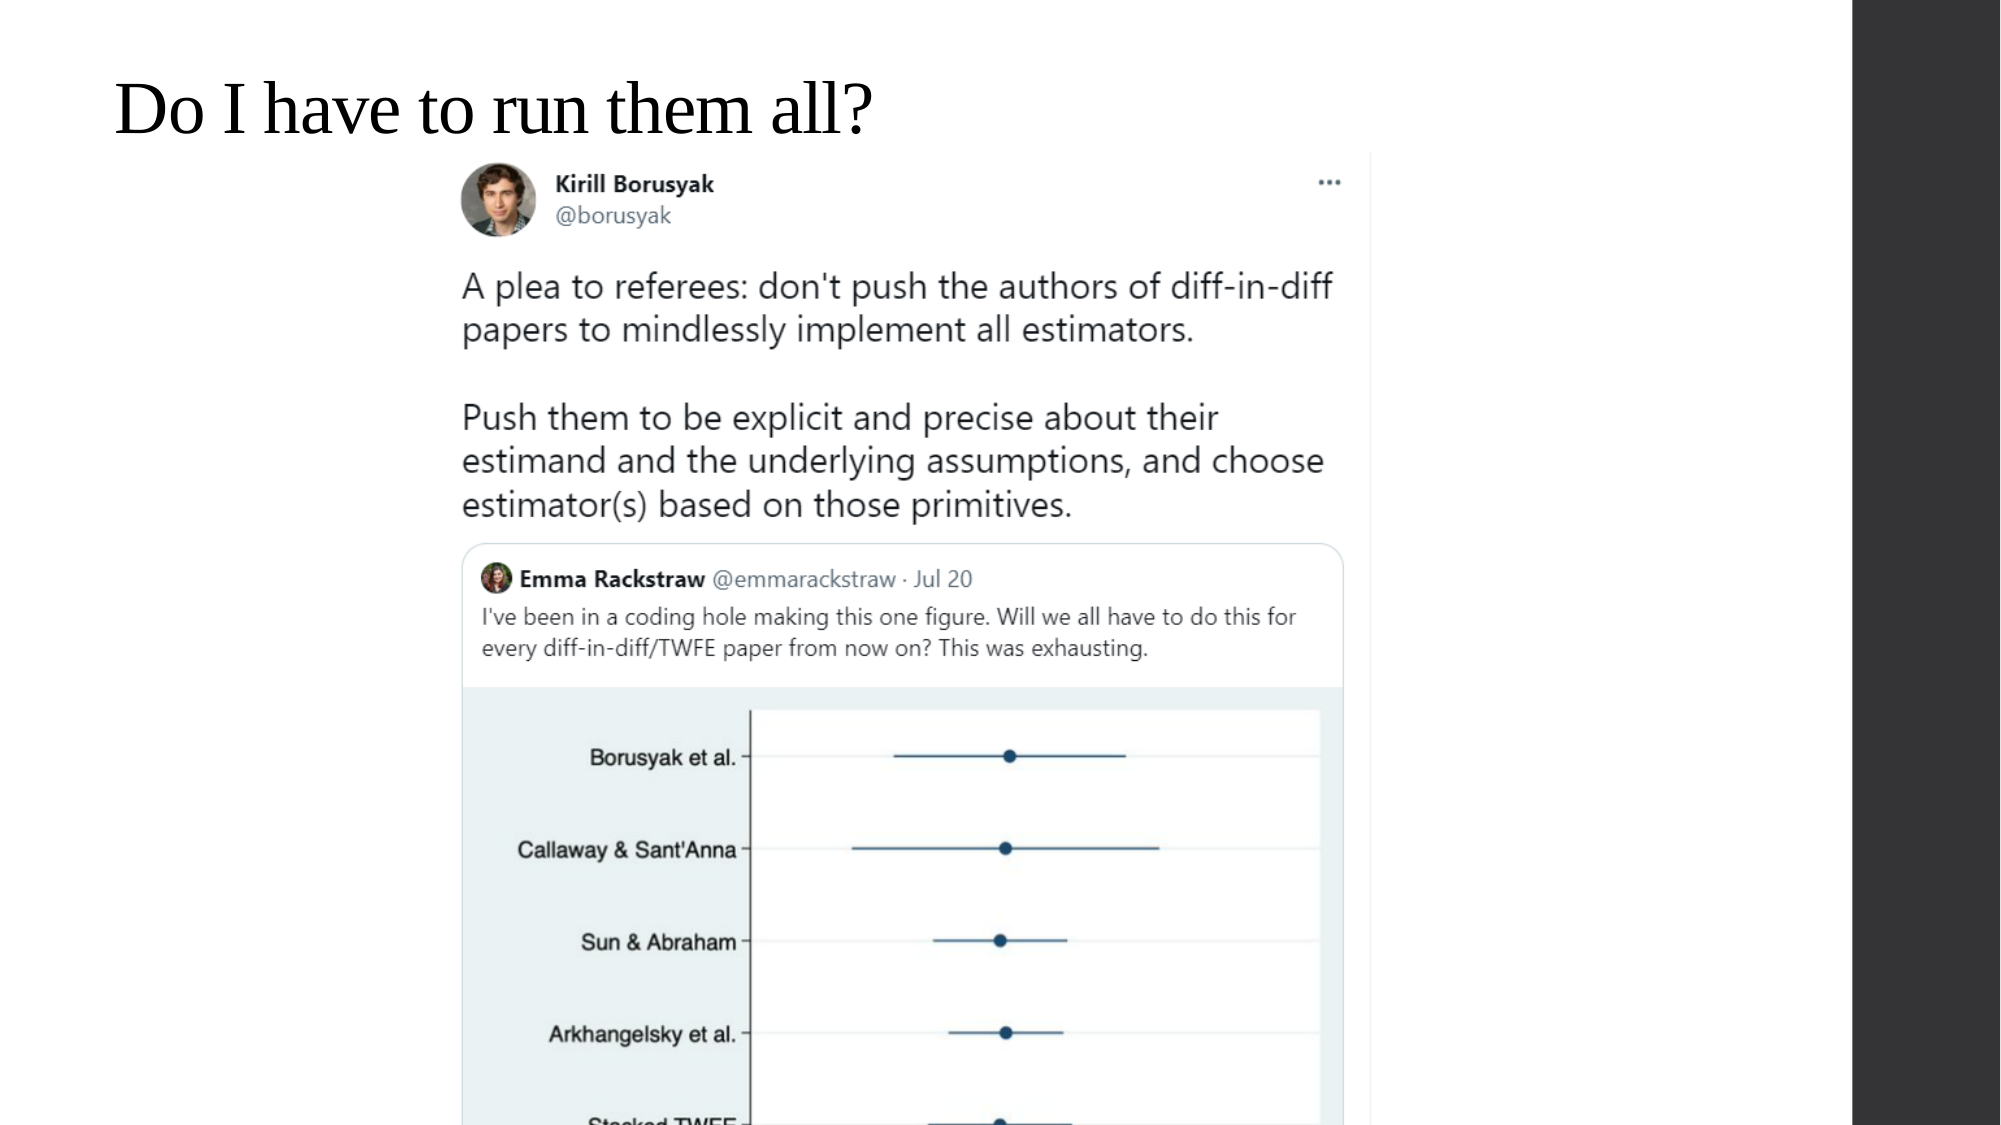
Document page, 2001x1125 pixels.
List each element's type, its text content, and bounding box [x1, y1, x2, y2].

picture [437, 151, 1413, 1125]
title Do I have to run them all? [99, 55, 1813, 158]
